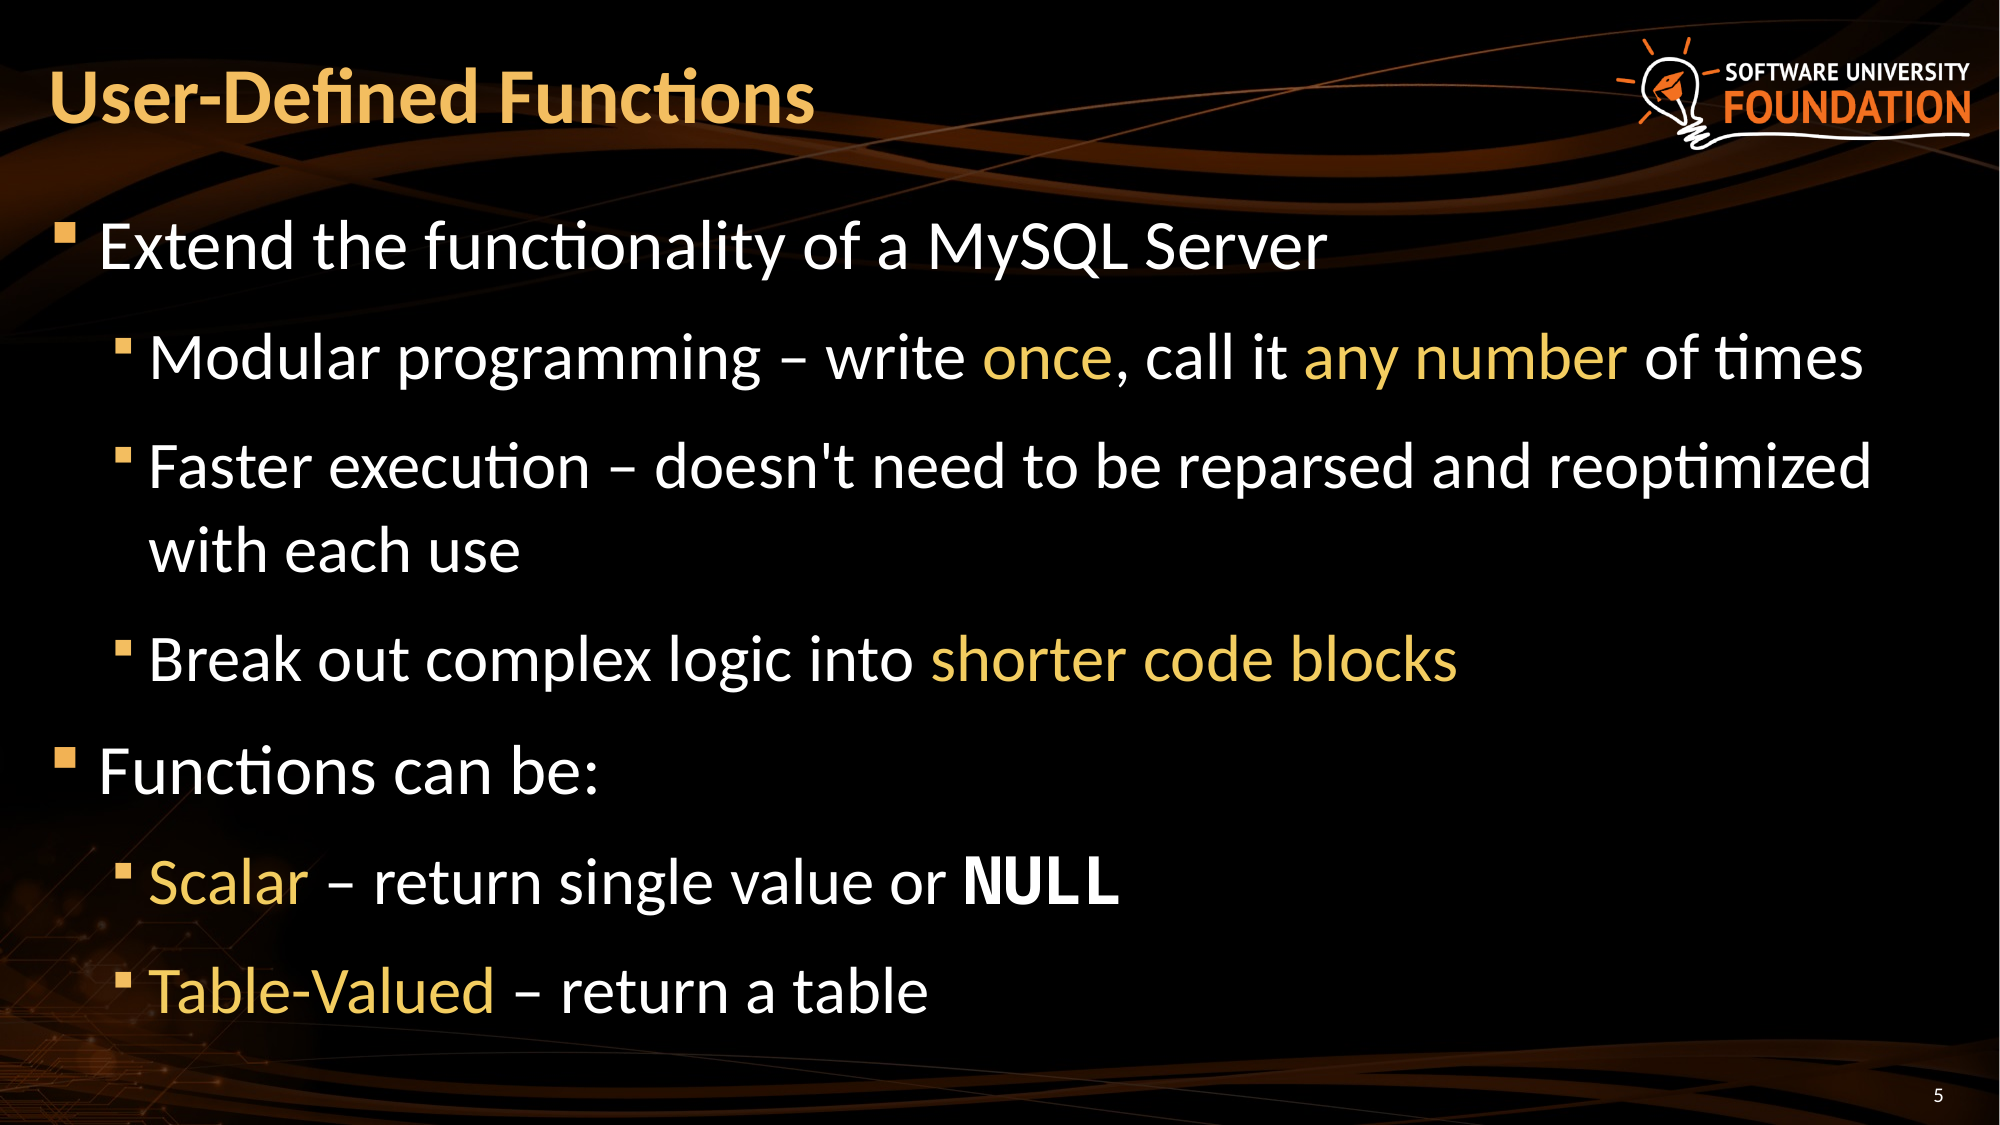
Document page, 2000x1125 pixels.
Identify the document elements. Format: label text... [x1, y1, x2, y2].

title User-Defined Functions [30, 6, 1602, 189]
list Extend the functionality of a MySQL Server Modular programming – write once, call it any number of times Faster execution – doesn't need to be reparsed and reoptimized with each use Break out complex logic into shorter code blocks Functions can be: Scalar – return single value or NULL Table-Valued – return a table [31, 188, 1968, 1103]
picture [0, 0, 2000, 1125]
slide_number 5 [1874, 1074, 1950, 1113]
